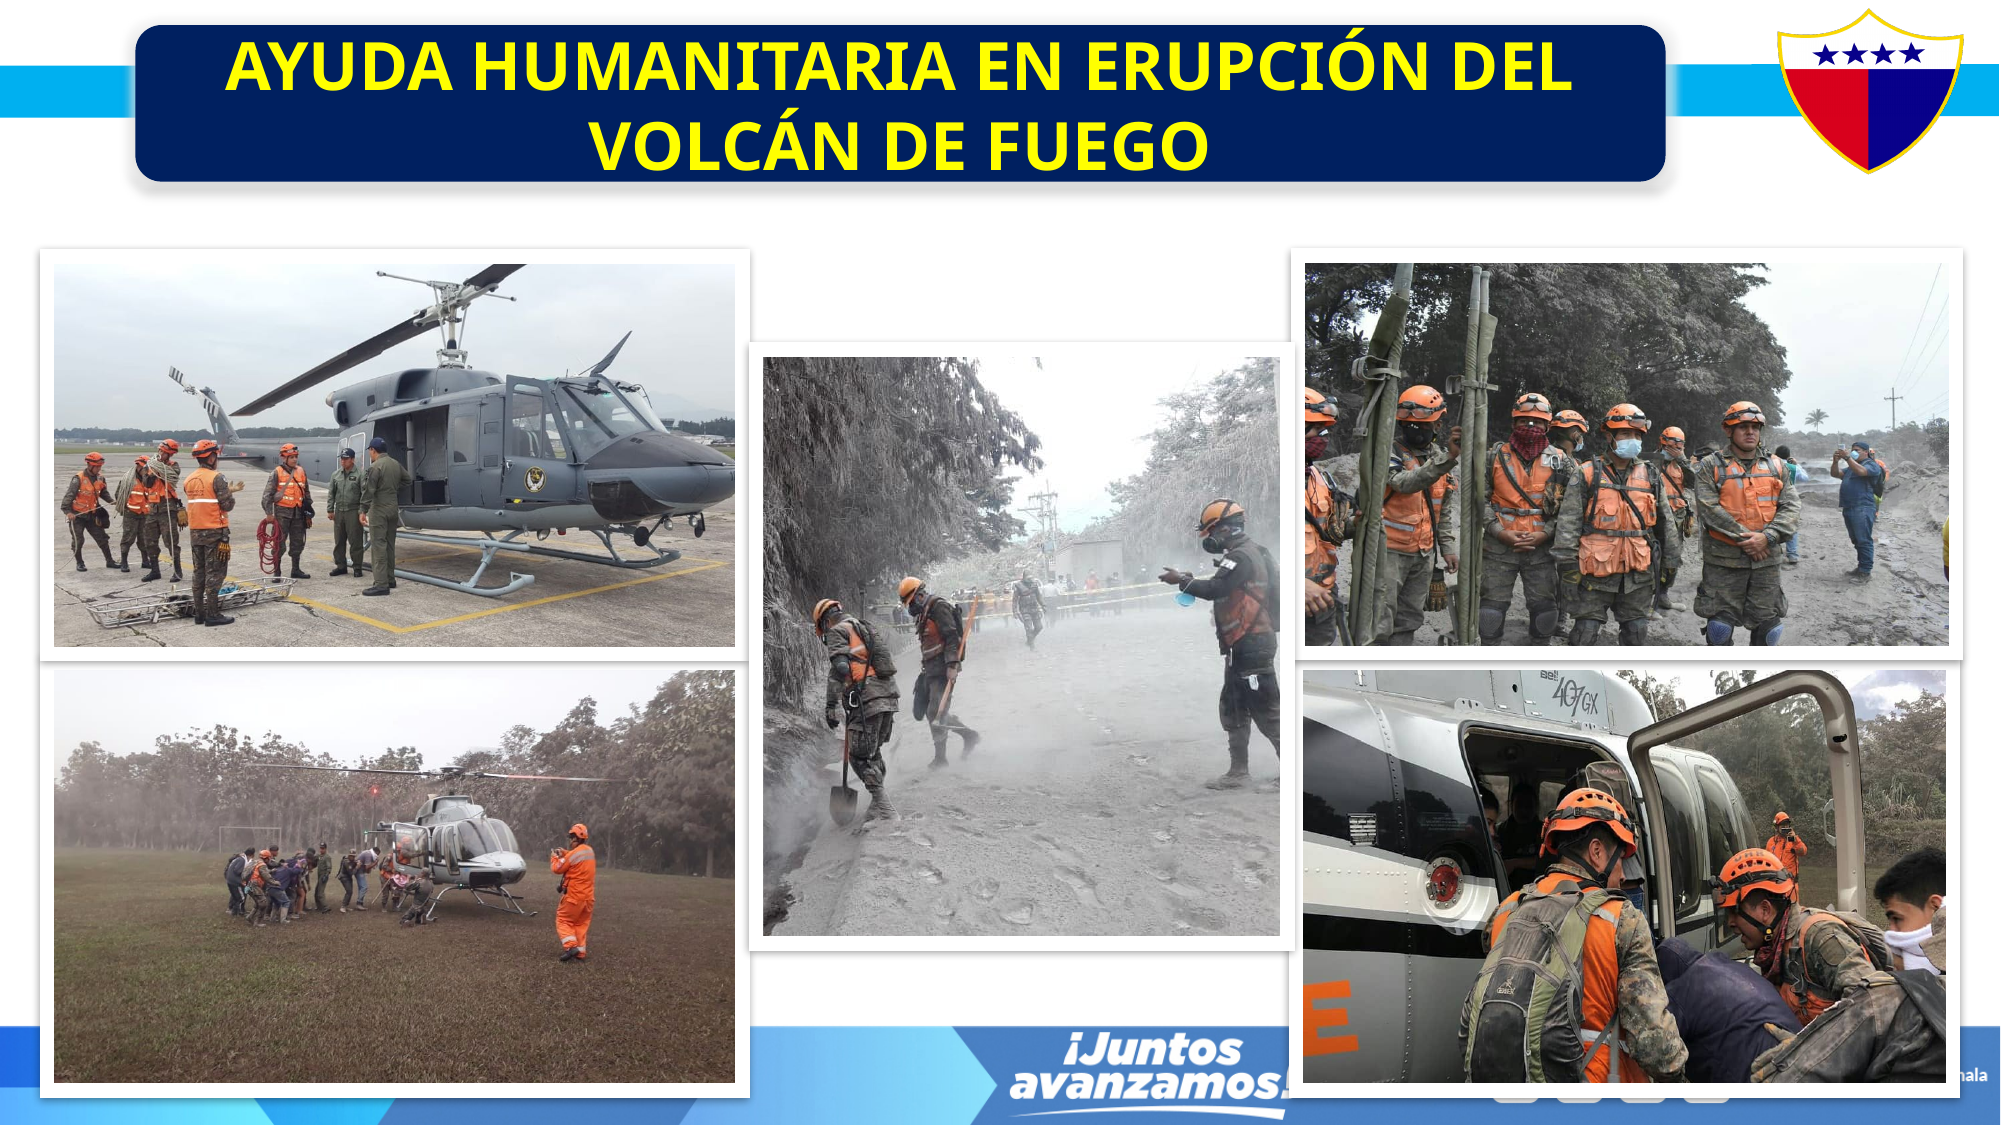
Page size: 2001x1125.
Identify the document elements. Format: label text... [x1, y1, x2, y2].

picture [0, 0, 2001, 1125]
text_box AYUDA HUMANITARIA EN ERUPCIÓN DEL VOLCÁN DE FUEGO [135, 25, 1666, 90]
text_box AYUDA HUMANITARIA EN ERUPCIÓN DEL VOLCÁN DE FUEGO [135, 92, 1666, 182]
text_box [1776, 8, 1965, 176]
